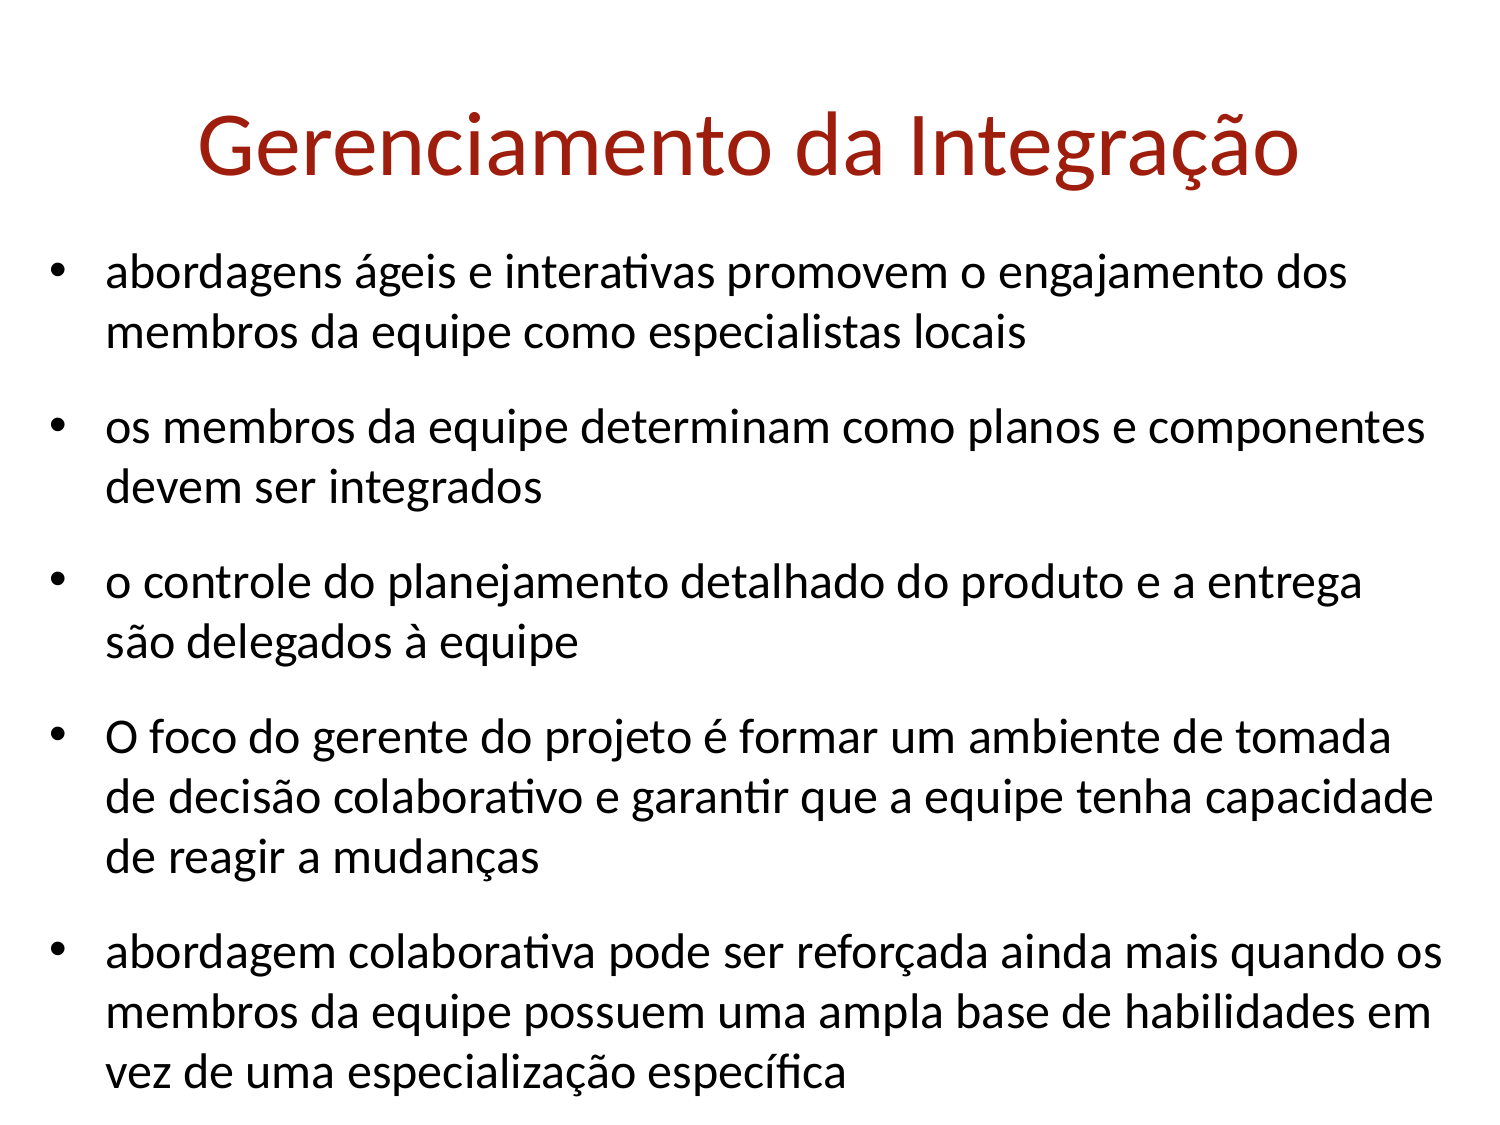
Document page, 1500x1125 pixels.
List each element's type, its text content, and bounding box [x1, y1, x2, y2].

list abordagens ágeis e interativas promovem o engajamento dos membros da equipe como especialistas locais os membros da equipe determinam como planos e componentes devem ser integrados o controle do planejamento detalhado do produto e a entrega são delegados à equipe O foco do gerente do projeto é formar um ambiente de tomada de decisão colaborativo e garantir que a equipe tenha capacidade de reagir a mudanças abordagem colaborativa pode ser reforçada ainda mais quando os membros da equipe possuem uma ampla base de habilidades em vez de uma especialização específica [34, 231, 1460, 1069]
title Gerenciamento da Integração [75, 45, 1425, 231]
